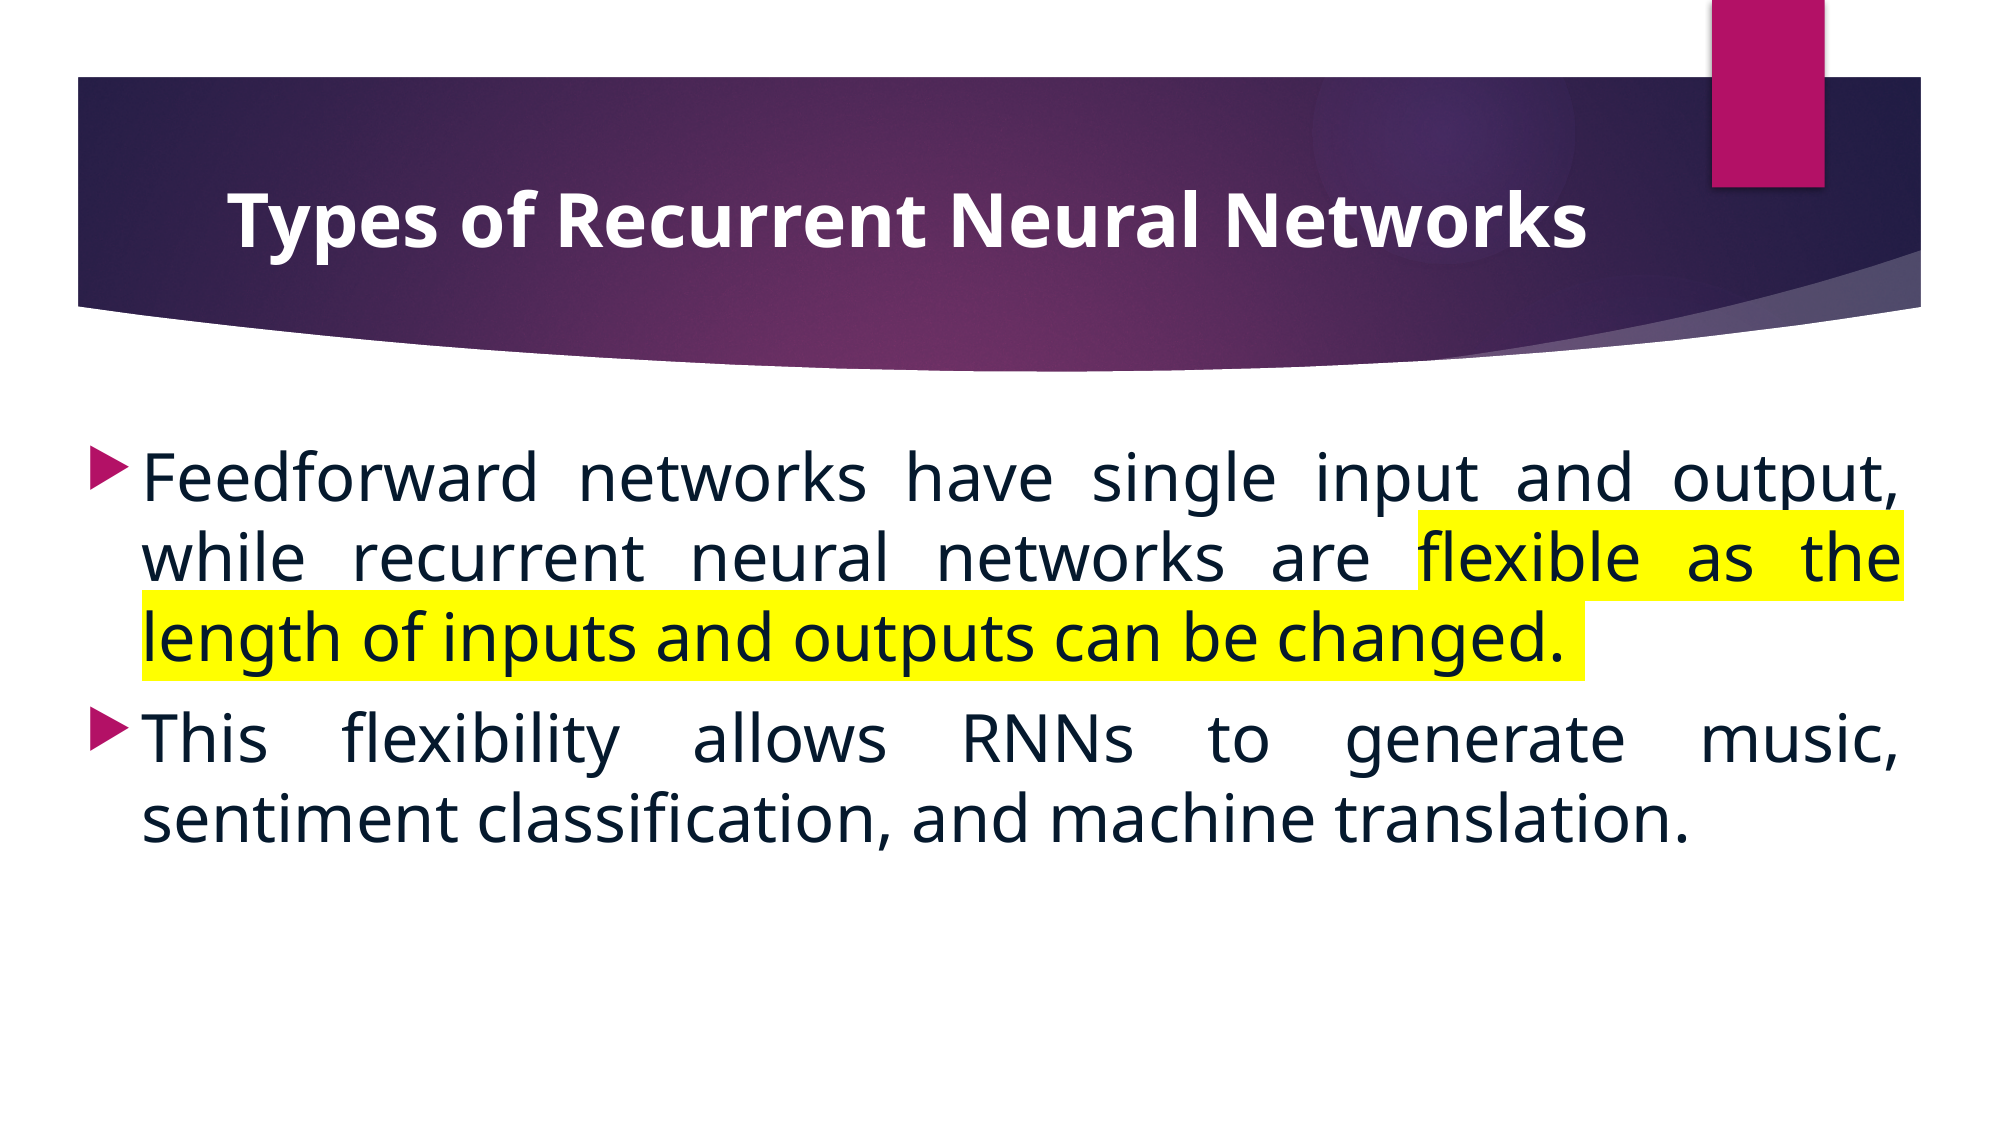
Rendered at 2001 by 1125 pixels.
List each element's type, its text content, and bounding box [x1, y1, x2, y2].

title Types of Recurrent Neural Networks [189, 159, 1627, 276]
list Feedforward networks have single input and output, while recurrent neural networks are flexible as the length of inputs and outputs can be changed. This flexibility allows RNNs to generate music, sentiment classification, and machine translation. [70, 427, 1919, 1083]
